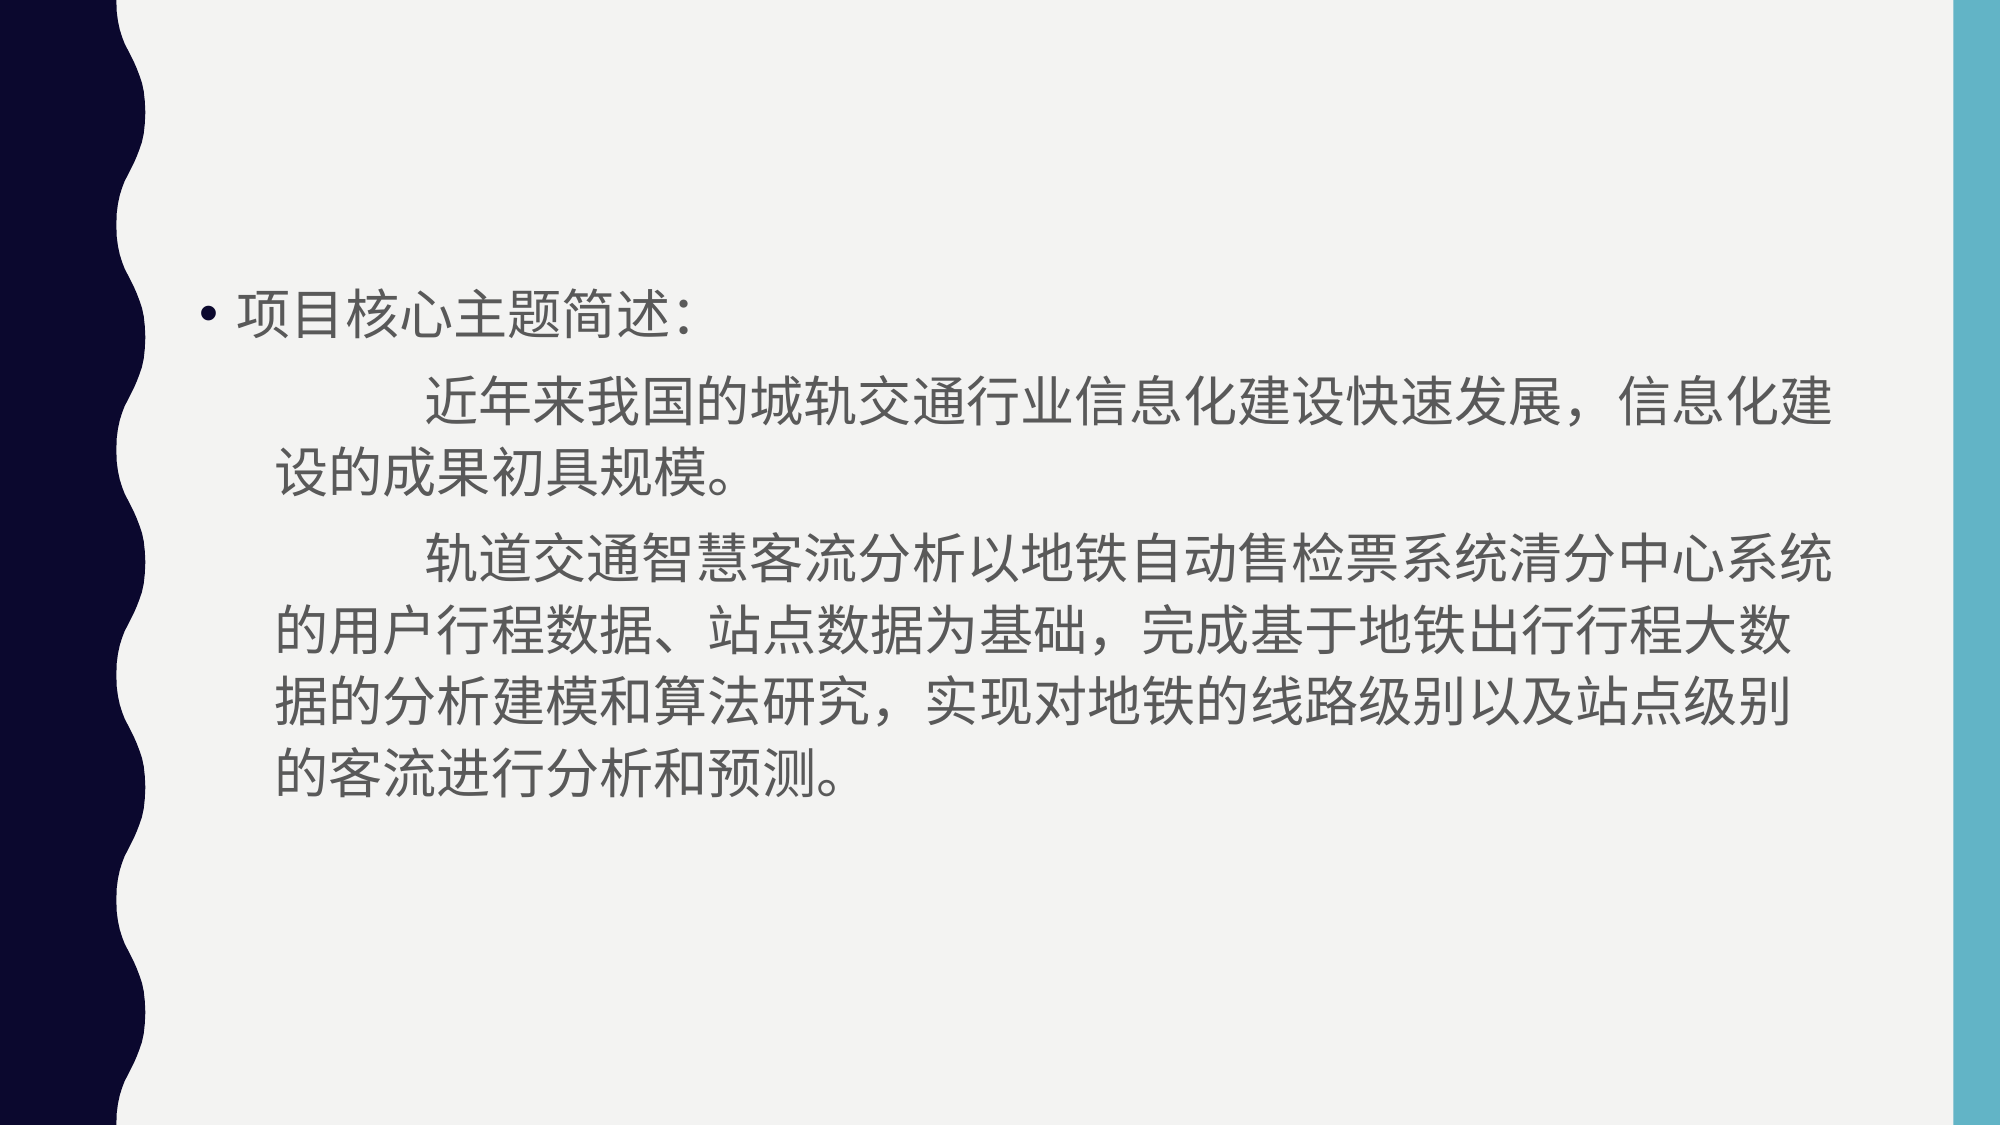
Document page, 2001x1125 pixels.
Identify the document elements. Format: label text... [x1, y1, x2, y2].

list 项目核心主题简述： 近年来我国的城轨交通行业信息化建设快速发展，信息化建设的成果初具规模。 轨道交通智慧客流分析以地铁自动售检票系统清分中心系统的用户行程数据、站点数据为基础，完成基于地铁出行行程大数据的分析建模和算法研究，实现对地铁的线路级别以及站点级别的客流进行分析和预测。 [184, 266, 1854, 868]
